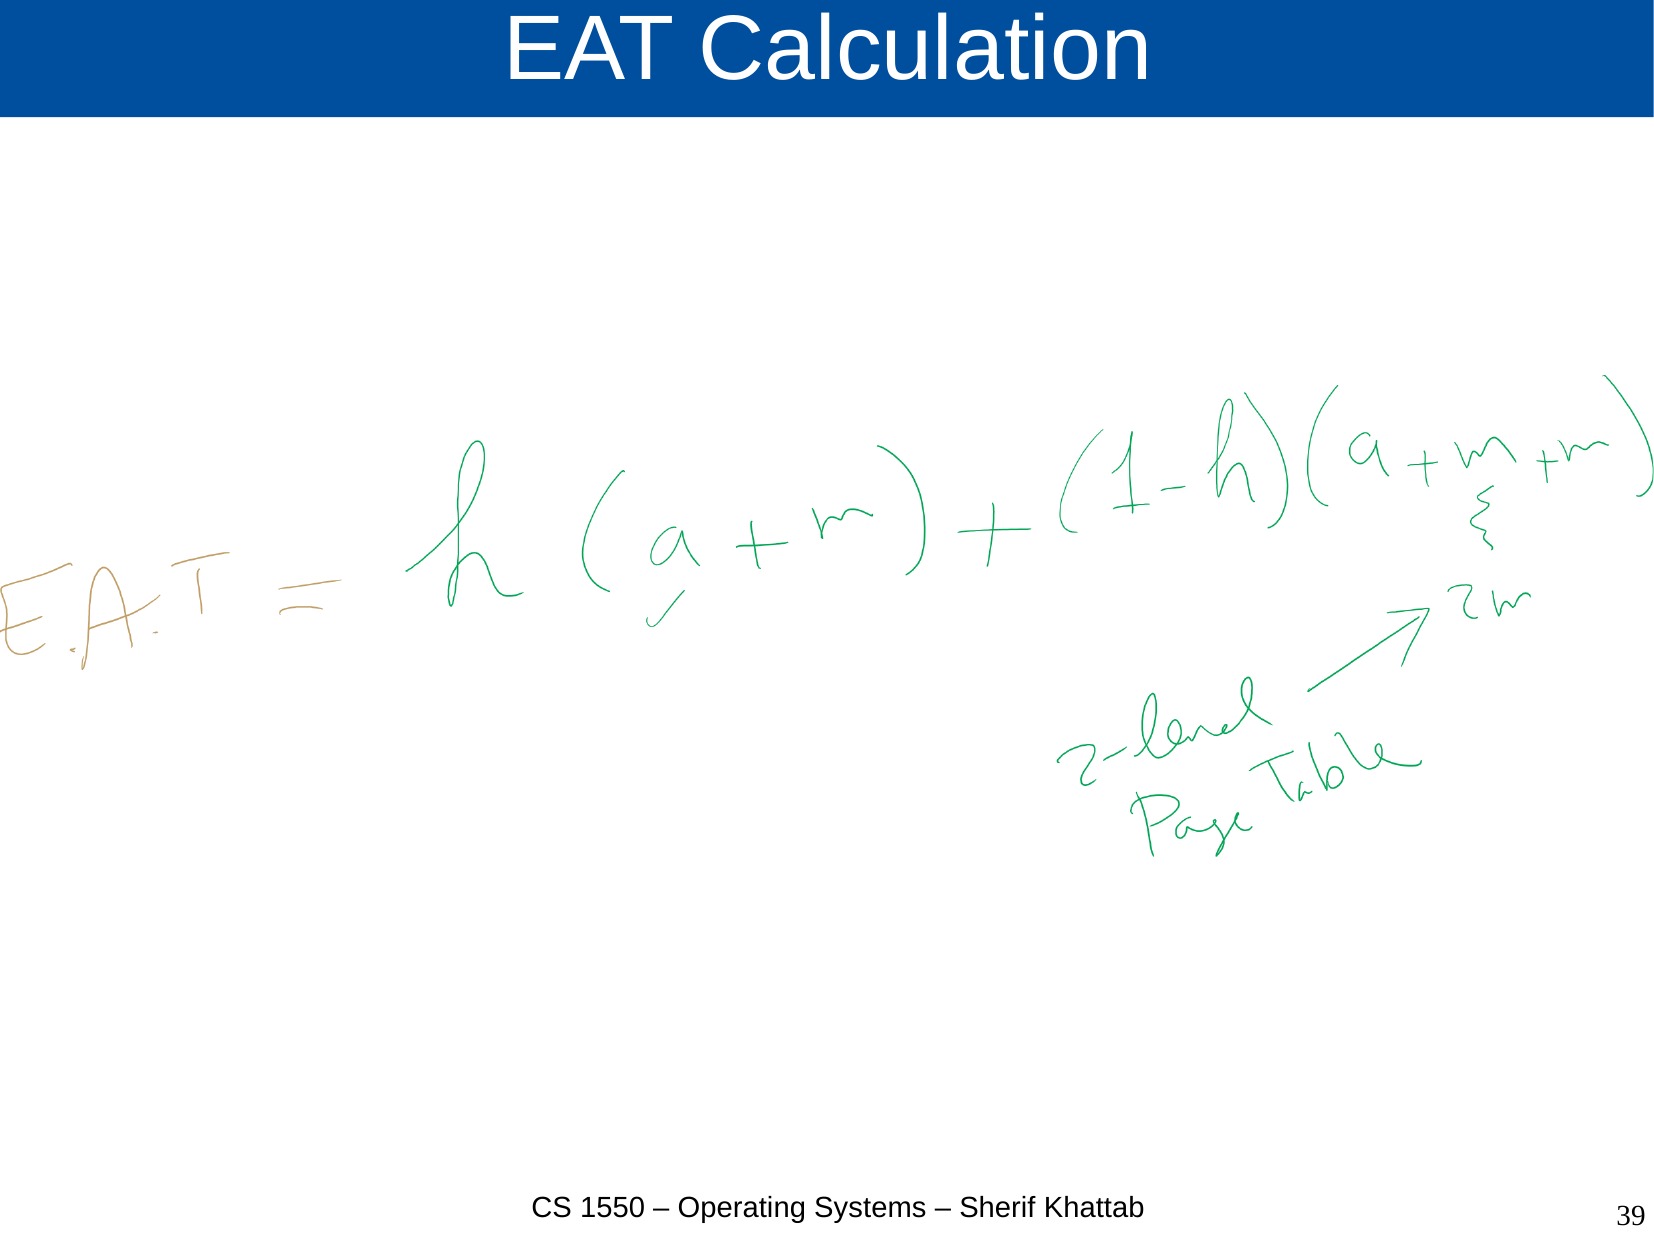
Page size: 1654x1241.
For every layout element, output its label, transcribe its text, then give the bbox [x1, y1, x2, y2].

footer CS 1550 – Operating Systems – Sherif Khattab [460, 1190, 1217, 1241]
picture [0, 375, 1654, 865]
slide_number 39 [1265, 1198, 1647, 1241]
title EAT Calculation [0, 0, 1654, 118]
